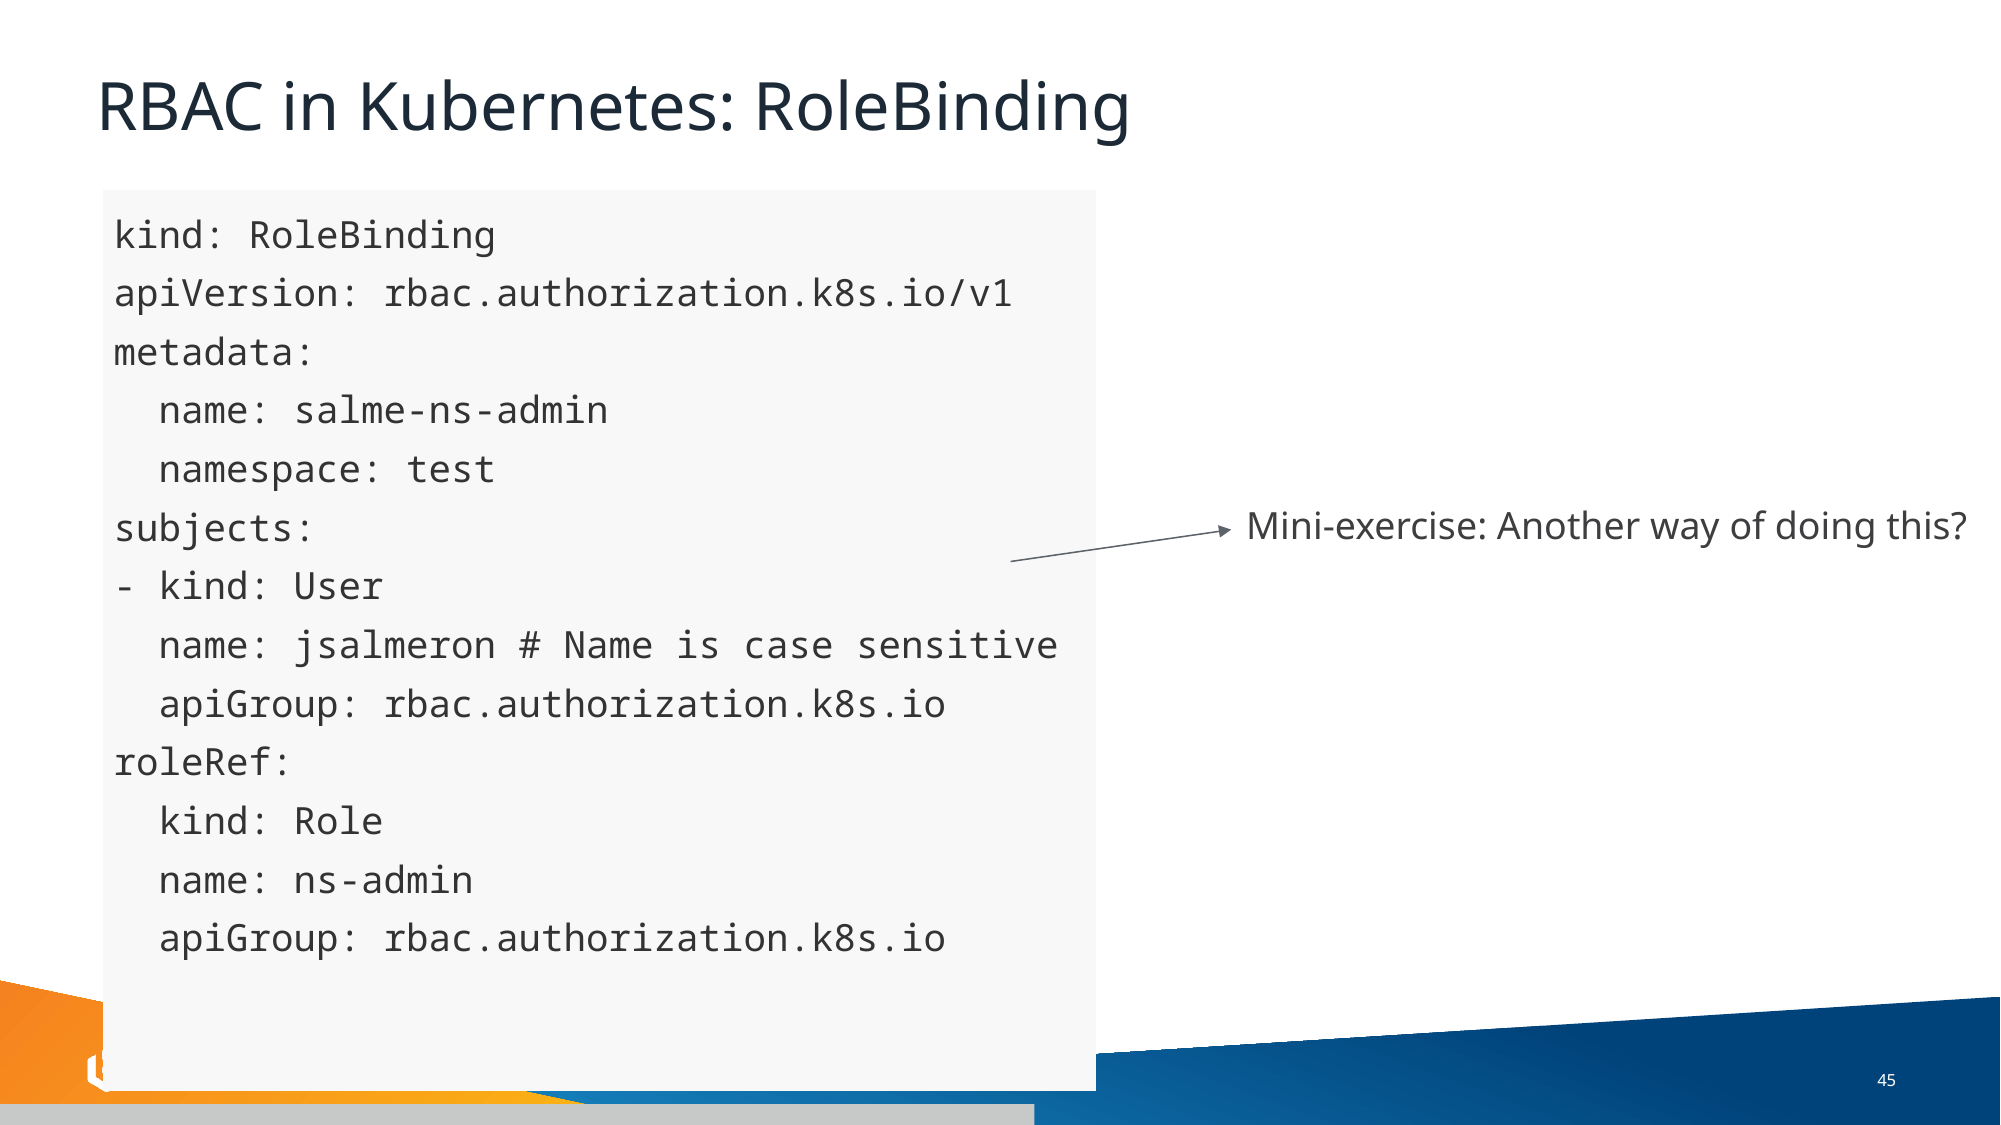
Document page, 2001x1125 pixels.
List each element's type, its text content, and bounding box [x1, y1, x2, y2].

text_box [1010, 529, 1232, 562]
picture [81, 1044, 222, 1096]
text_box [0, 1104, 1035, 1125]
table_header kind: RoleBinding apiVersion: rbac.authorization.k8s.io/v1 metadata: name: salme-ns-admin namespace: test subjects: - kind: User name: jsalmeron # Name is case sensitive apiGroup: rbac.authorization.k8s.io roleRef: kind: Role name: ns-admin apiGroup: rbac.authorization.k8s.io [103, 190, 1096, 1091]
text_box Mini-exercise: Another way of doing this? [1231, 487, 1986, 572]
slide_number ‹#› [1857, 1051, 1912, 1112]
title RBAC in Kubernetes: RoleBinding [81, 52, 1649, 153]
